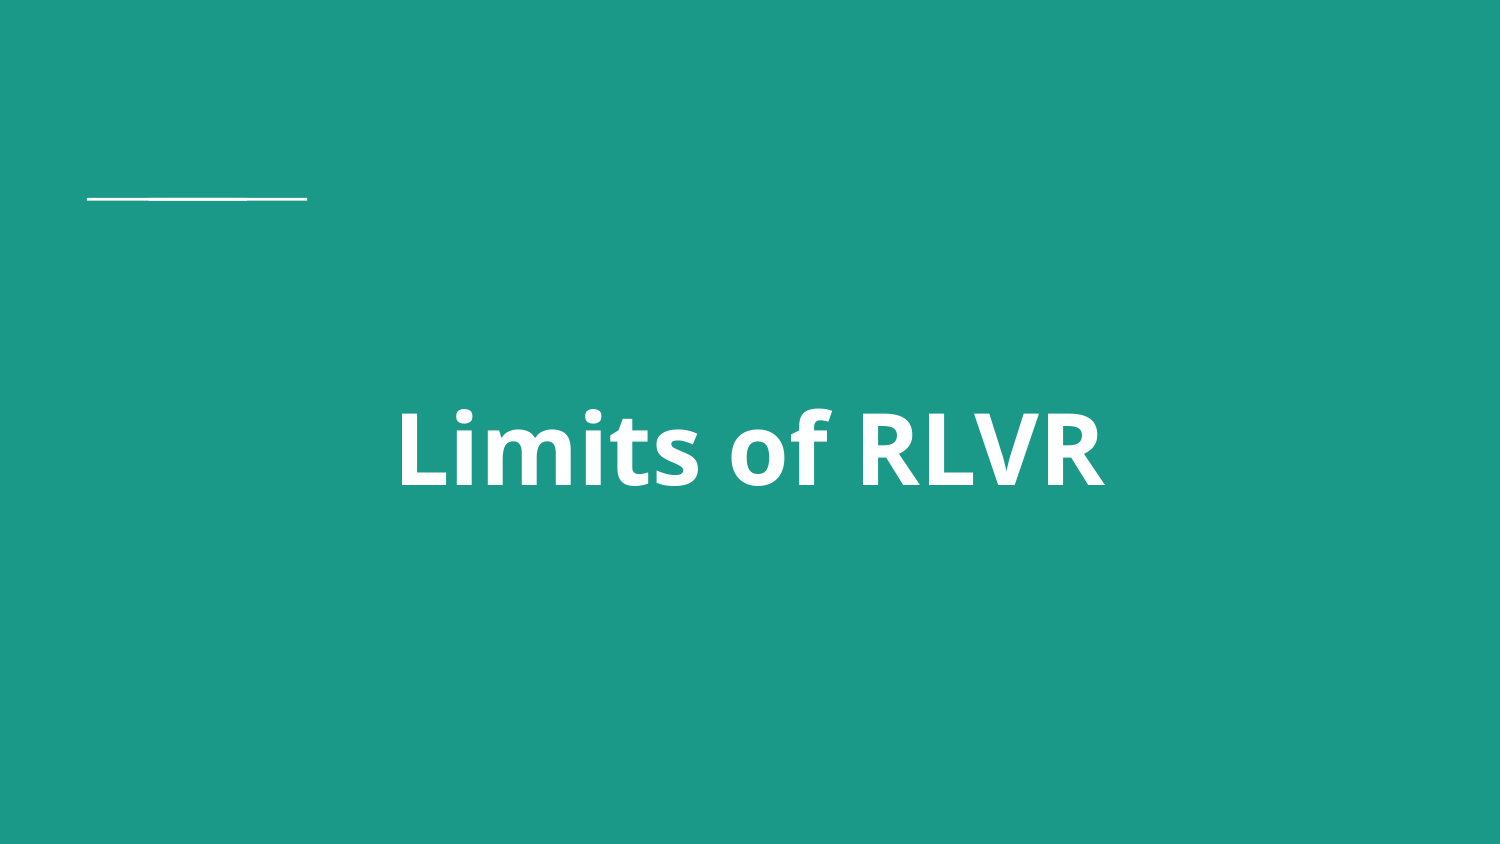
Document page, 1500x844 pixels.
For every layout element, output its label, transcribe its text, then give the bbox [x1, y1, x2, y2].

title Limits of RLVR [100, 352, 1400, 491]
